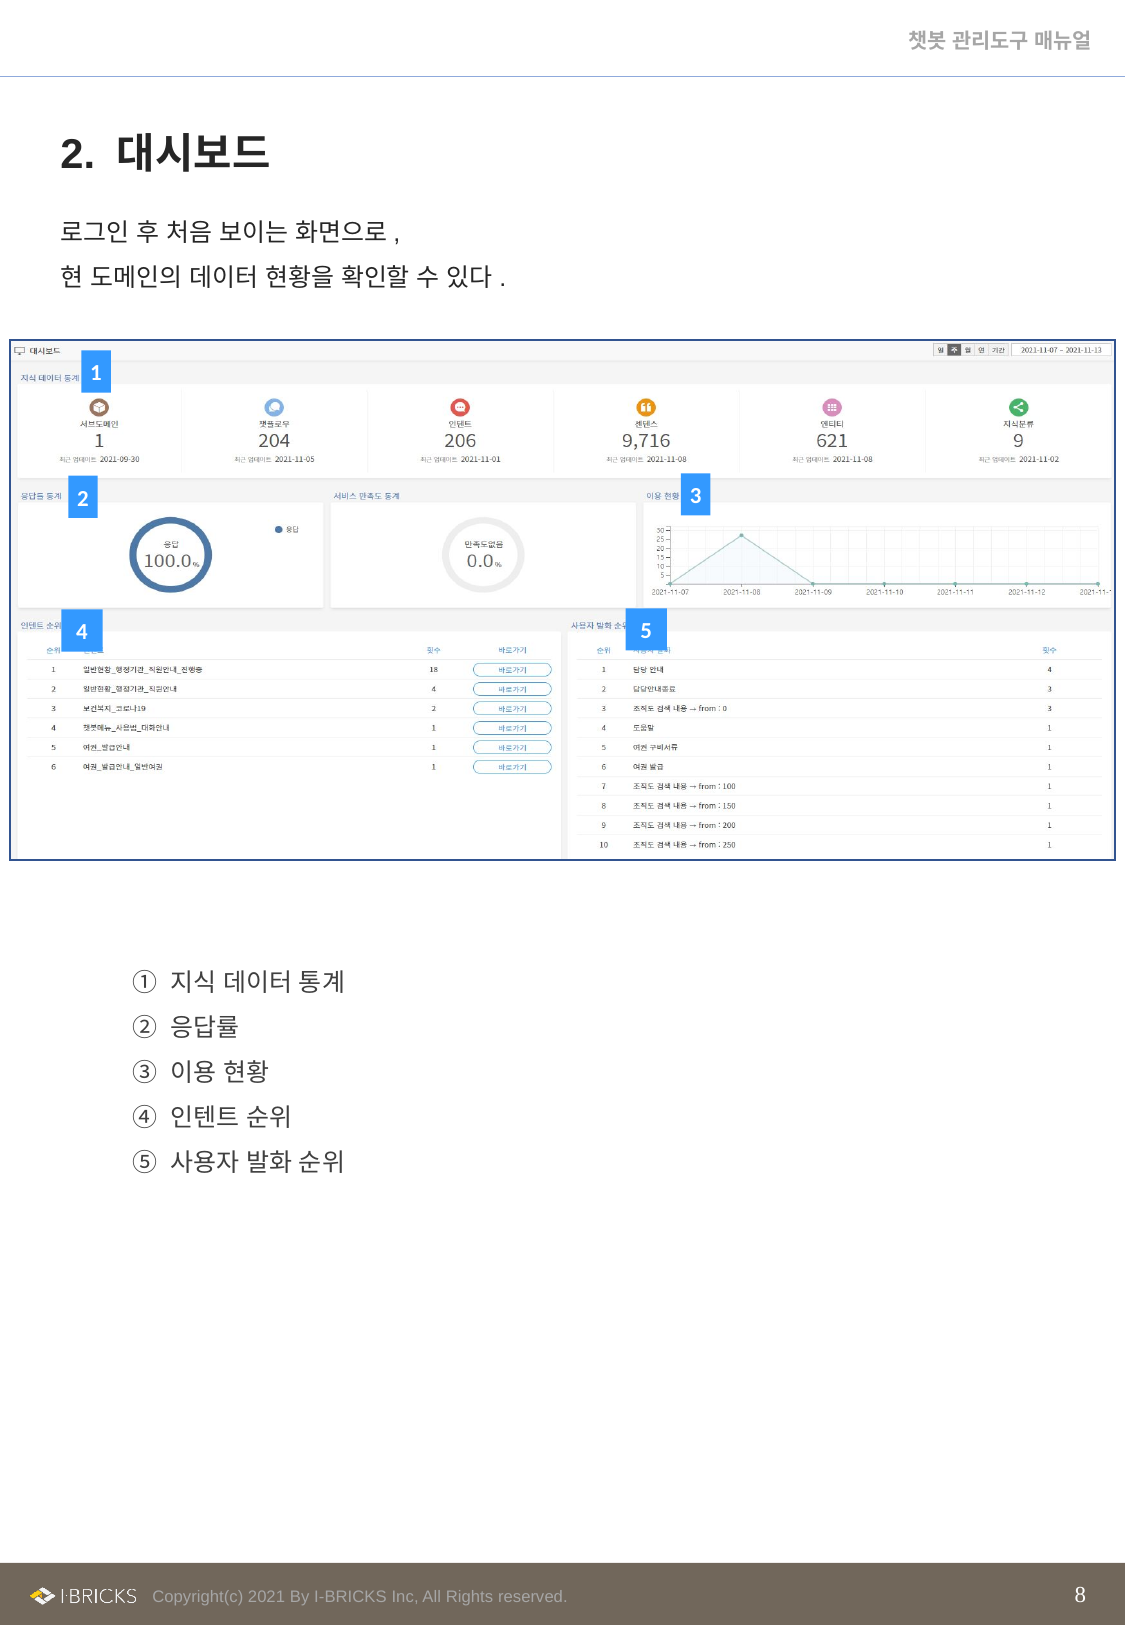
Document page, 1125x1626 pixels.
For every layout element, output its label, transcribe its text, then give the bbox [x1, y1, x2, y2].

text_box 2. 대시보드 [60, 119, 1065, 185]
picture [10, 340, 1115, 860]
picture [27, 1585, 138, 1606]
slide_number 8 [991, 1566, 1102, 1620]
text_box 지식 데이터 통계 응답률 이용 현황 인텐트 순위 사용자 발화 순위 [132, 944, 450, 1184]
text_box 로그인 후 처음 보이는 화면으로, 현 도메인의 데이터 현황을 확인할 수 있다. [60, 194, 1065, 299]
